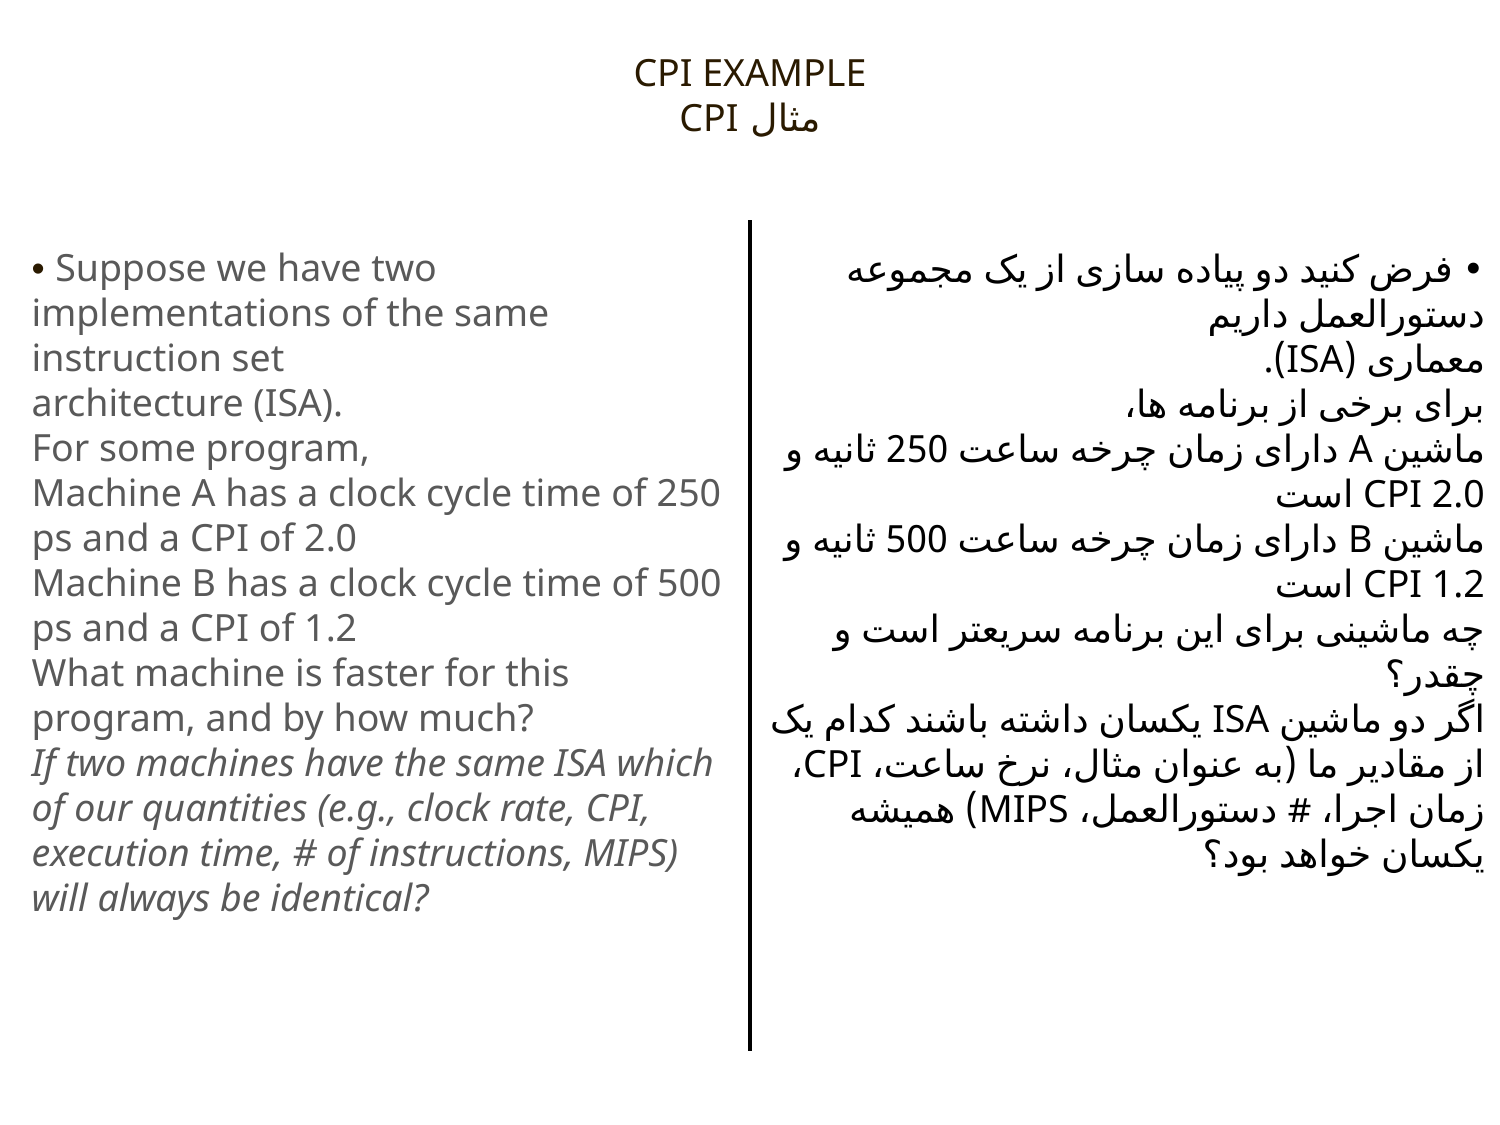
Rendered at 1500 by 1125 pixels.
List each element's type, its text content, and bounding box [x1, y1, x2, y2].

text_box • Suppose we have two implementations of the same instruction set architecture (ISA). For some program, Machine A has a clock cycle time of 250 ps and a CPI of 2.0 Machine B has a clock cycle time of 500 ps and a CPI of 1.2 What machine is faster for this program, and by how much? If two machines have the same ISA which of our quantities (e.g., clock rate, CPI, execution time, # of instructions, MIPS) will always be identical? [16, 236, 749, 927]
text_box • فرض کنید دو پیاده سازی از یک مجموعه دستورالعمل داریم معماری (ISA). برای برخی از برنامه ها، ماشین A دارای زمان چرخه ساعت 250 ثانیه و CPI 2.0 است ماشین B دارای زمان چرخه ساعت 500 ثانیه و CPI 1.2 است چه ماشینی برای این برنامه سریعتر است و چقدر؟ اگر دو ماشین ISA یکسان داشته باشند کدام یک از مقادیر ما (به عنوان مثال، نرخ ساعت، CPI، زمان اجرا، # دستورالعمل، MIPS) همیشه یکسان خواهد بود؟ [751, 237, 1500, 883]
text_box CPI EXAMPLE مثال CPI [0, 41, 1500, 146]
